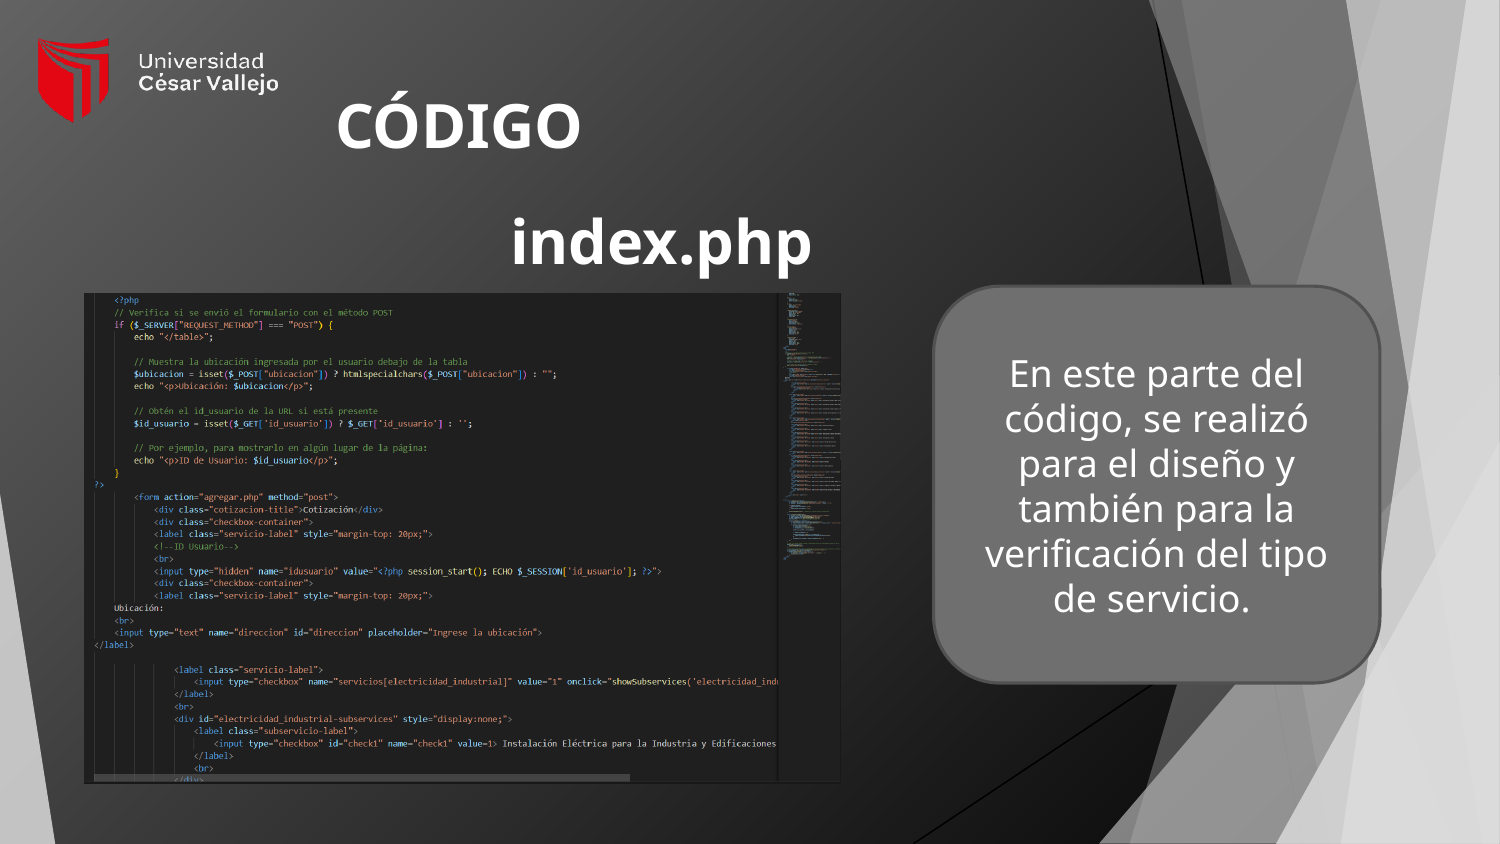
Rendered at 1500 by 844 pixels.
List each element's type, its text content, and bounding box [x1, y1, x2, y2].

picture [83, 293, 841, 784]
picture [37, 38, 278, 124]
text_box En este parte del código, se realizó para el diseño y también para la verificación del tipo de servicio. [933, 286, 1380, 684]
text_box index.php [494, 159, 1341, 239]
text_box CÓDIGO [320, 43, 1166, 123]
